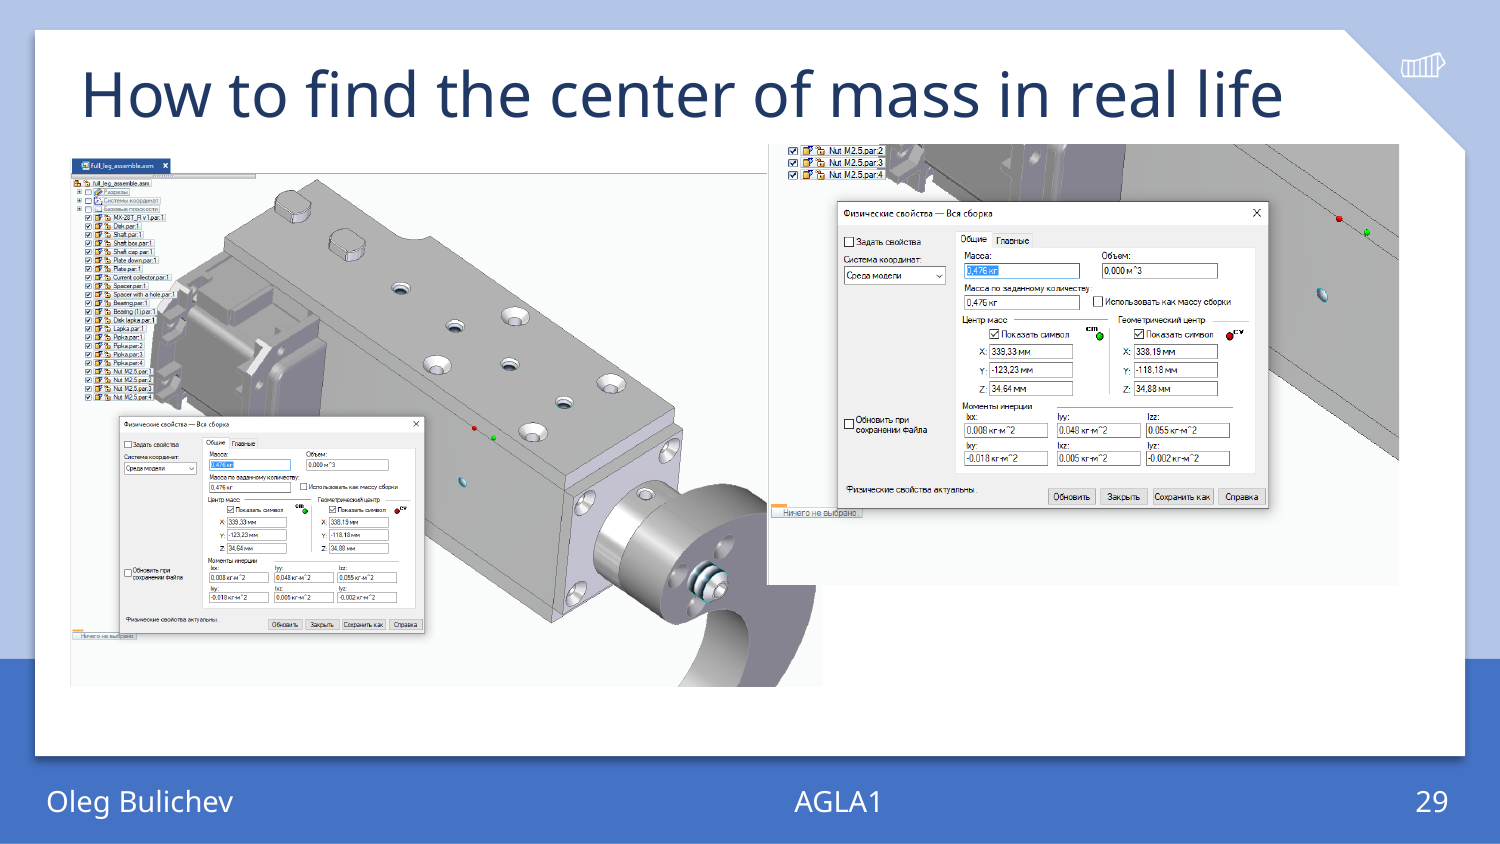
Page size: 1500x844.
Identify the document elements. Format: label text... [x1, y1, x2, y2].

picture [69, 144, 1400, 687]
picture [0, 0, 1500, 658]
title How to find the center of mass in real life [69, 58, 1364, 156]
